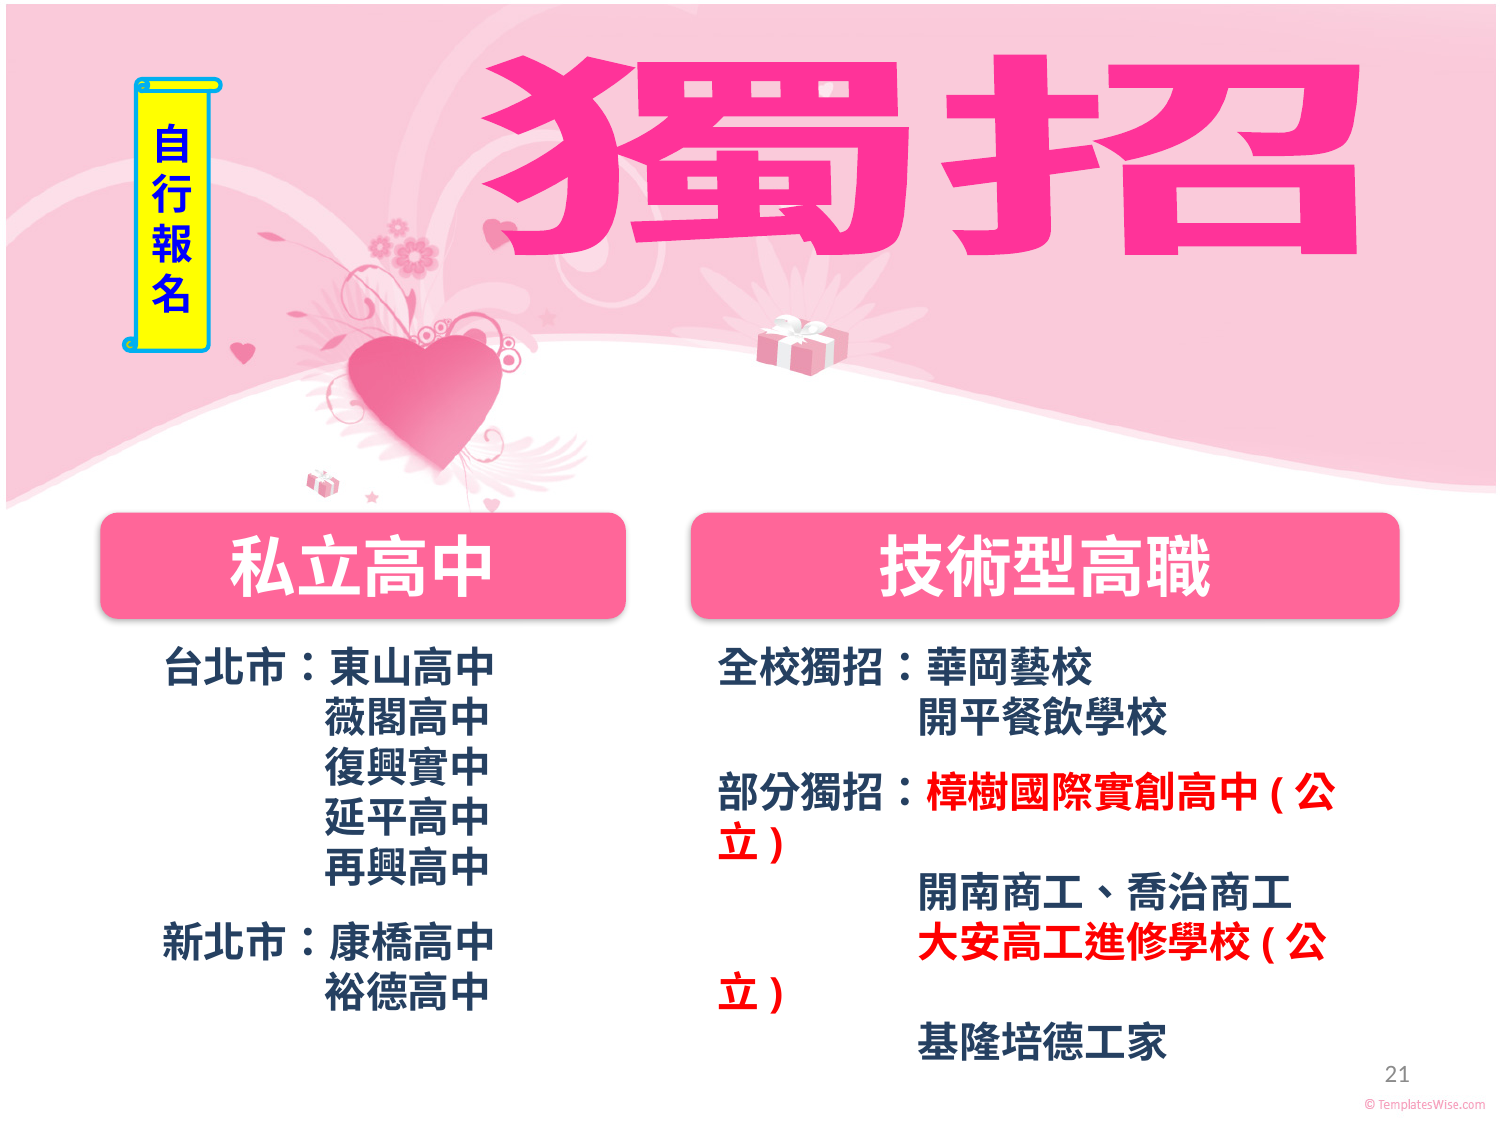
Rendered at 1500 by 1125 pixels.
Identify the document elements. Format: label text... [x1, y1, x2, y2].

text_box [690, 512, 1400, 1053]
slide_number 21 [1074, 1042, 1425, 1103]
text_box 台北市：東山高中 薇閣高中 復興實中 延平高中 再興高中 新北市：康橋高中 裕德高中 [147, 633, 674, 1024]
text_box 私立高中 [100, 512, 626, 619]
picture [0, 0, 1500, 1125]
text_box 自行報名 [121, 76, 223, 353]
